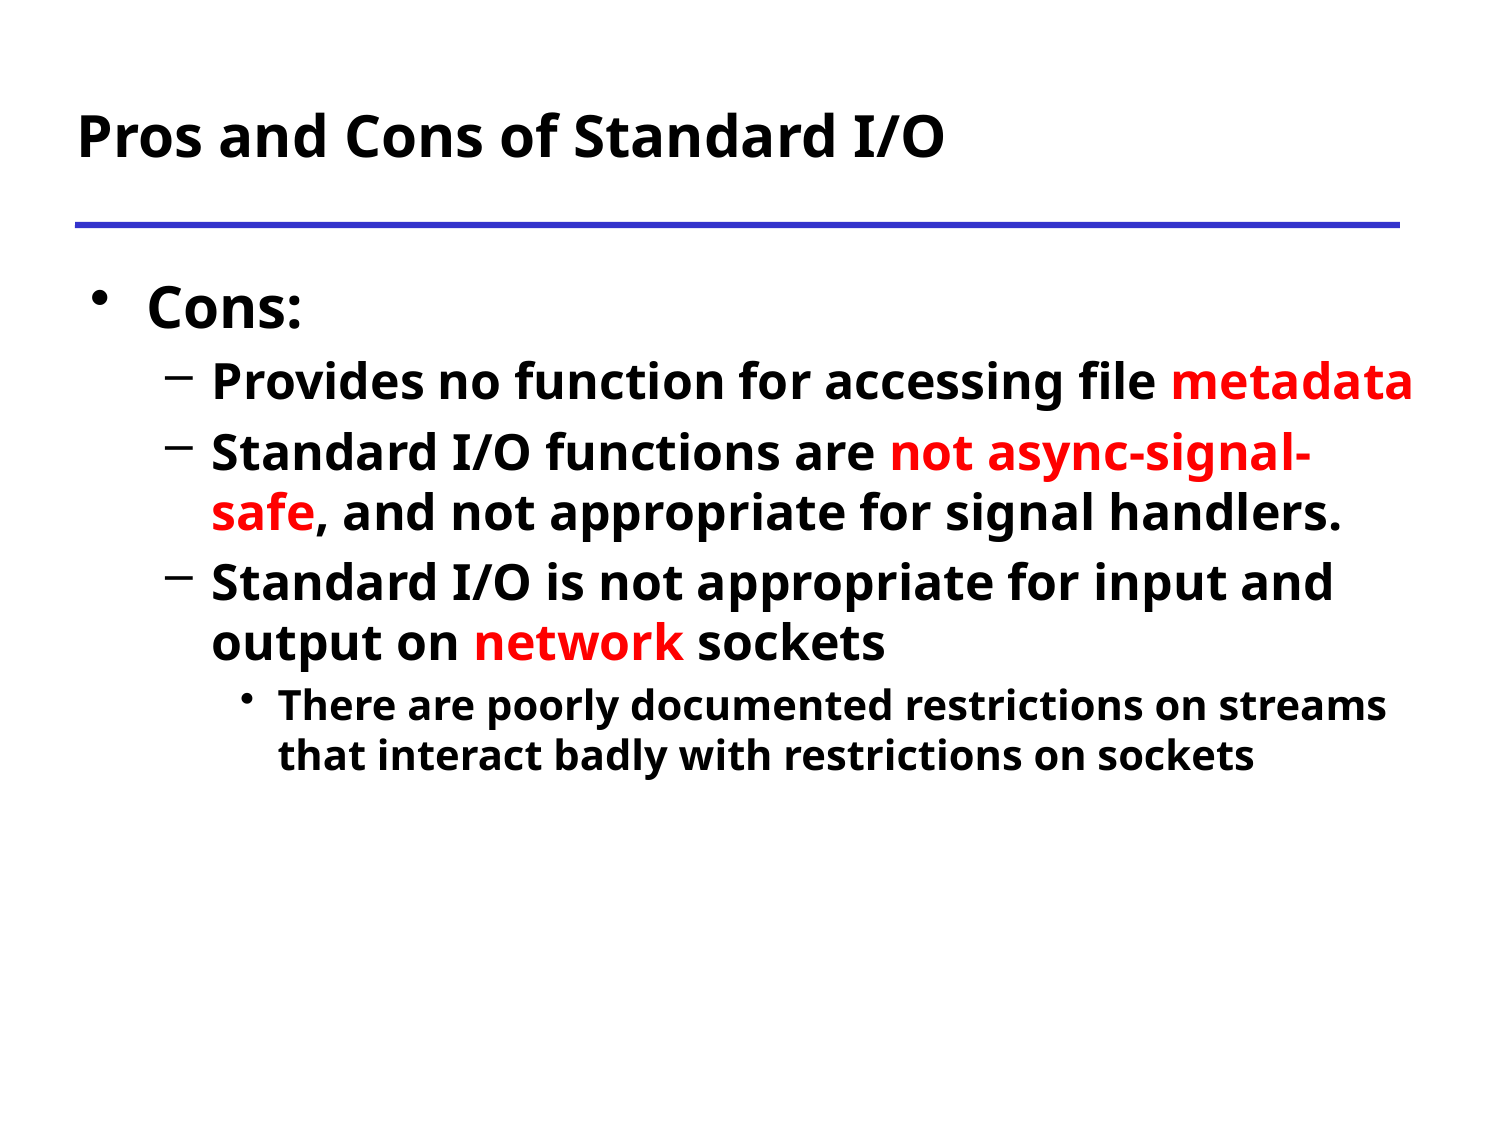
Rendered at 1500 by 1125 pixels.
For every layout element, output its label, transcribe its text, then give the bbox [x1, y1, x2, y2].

title Pros and Cons of Standard I/O [61, 71, 1307, 197]
list Cons: Provides no function for accessing file metadata Standard I/O functions are not async-signal-safe, and not appropriate for signal handlers. Standard I/O is not appropriate for input and output on network sockets There are poorly documented restrictions on streams that interact badly with restrictions on sockets [75, 262, 1438, 988]
